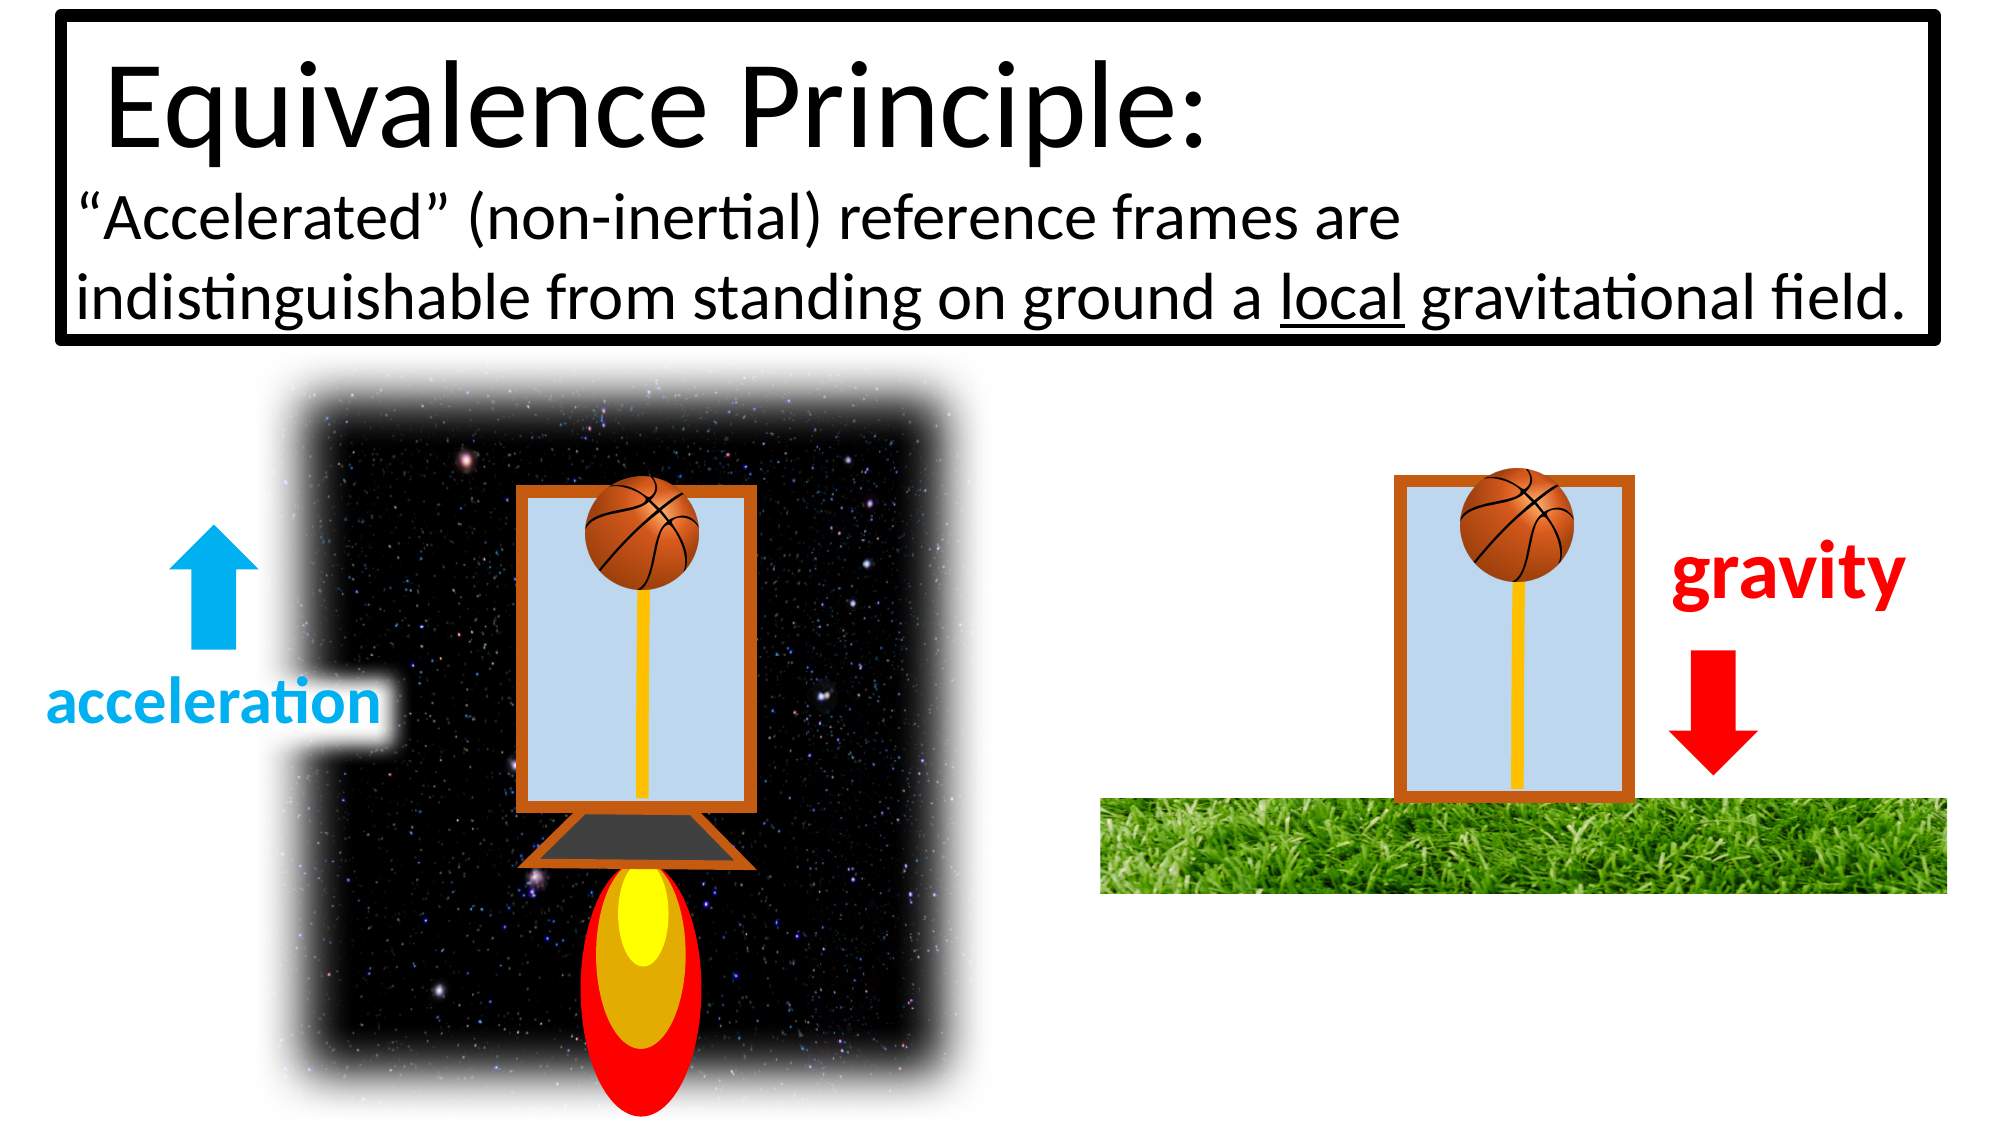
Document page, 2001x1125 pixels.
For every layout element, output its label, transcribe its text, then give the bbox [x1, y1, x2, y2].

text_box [253, 347, 994, 1125]
text_box Equivalence Principle: “Accelerated” (non-inertial) reference frames are indistinguishable from standing on ground a local gravitational field. [60, 15, 1935, 341]
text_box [13, 524, 414, 767]
picture [1460, 468, 1575, 582]
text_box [1656, 519, 2000, 776]
picture [585, 476, 699, 590]
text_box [1100, 481, 1948, 894]
